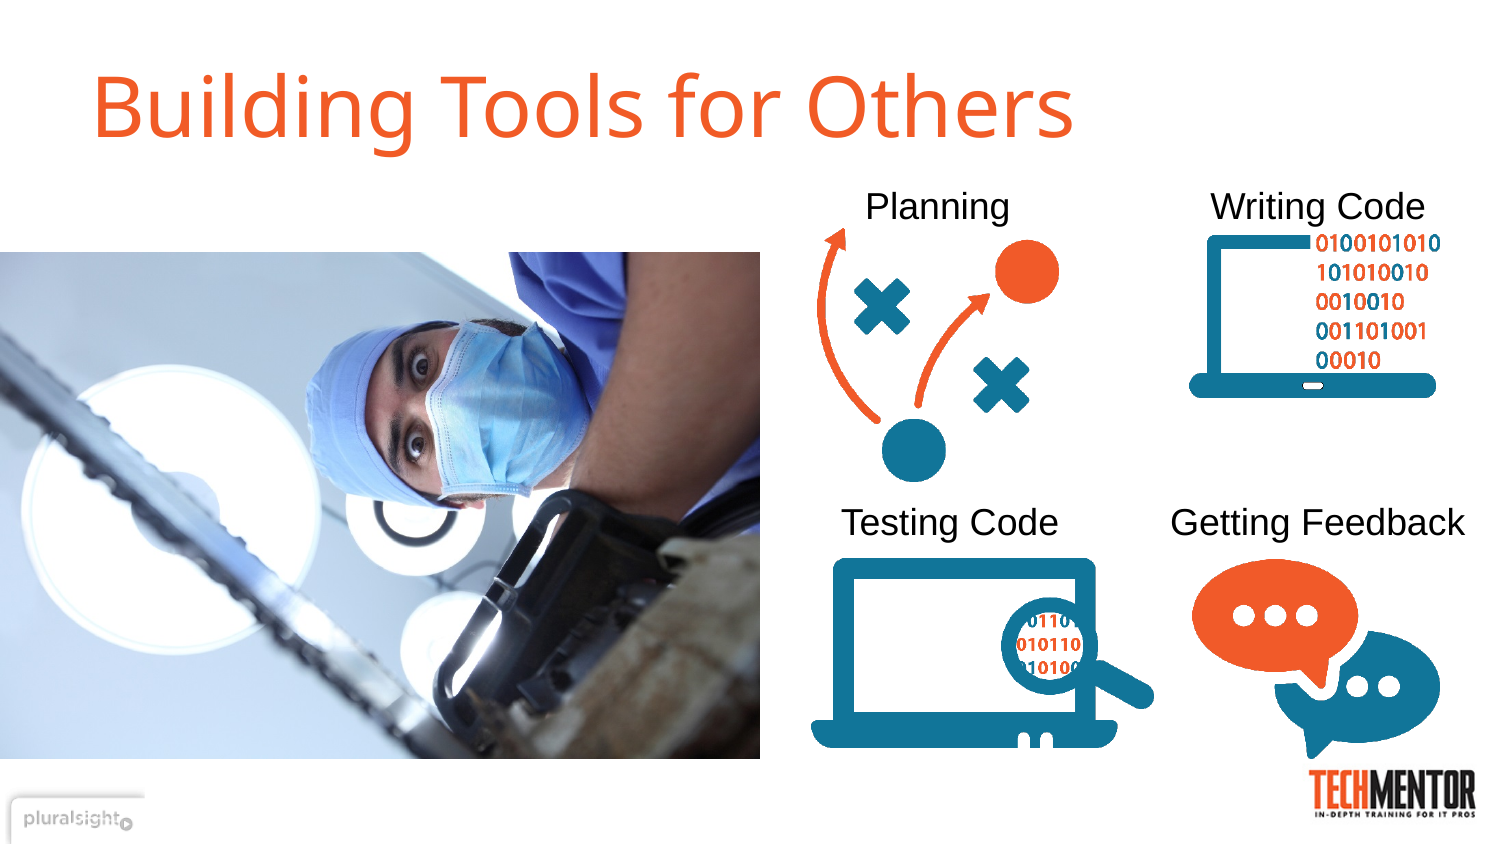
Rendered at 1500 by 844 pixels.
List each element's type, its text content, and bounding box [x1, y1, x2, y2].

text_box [817, 174, 1059, 483]
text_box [811, 490, 1151, 748]
picture [0, 0, 1500, 844]
title Building Tools for Others [74, 33, 1426, 175]
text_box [1189, 174, 1443, 398]
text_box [1153, 490, 1483, 759]
